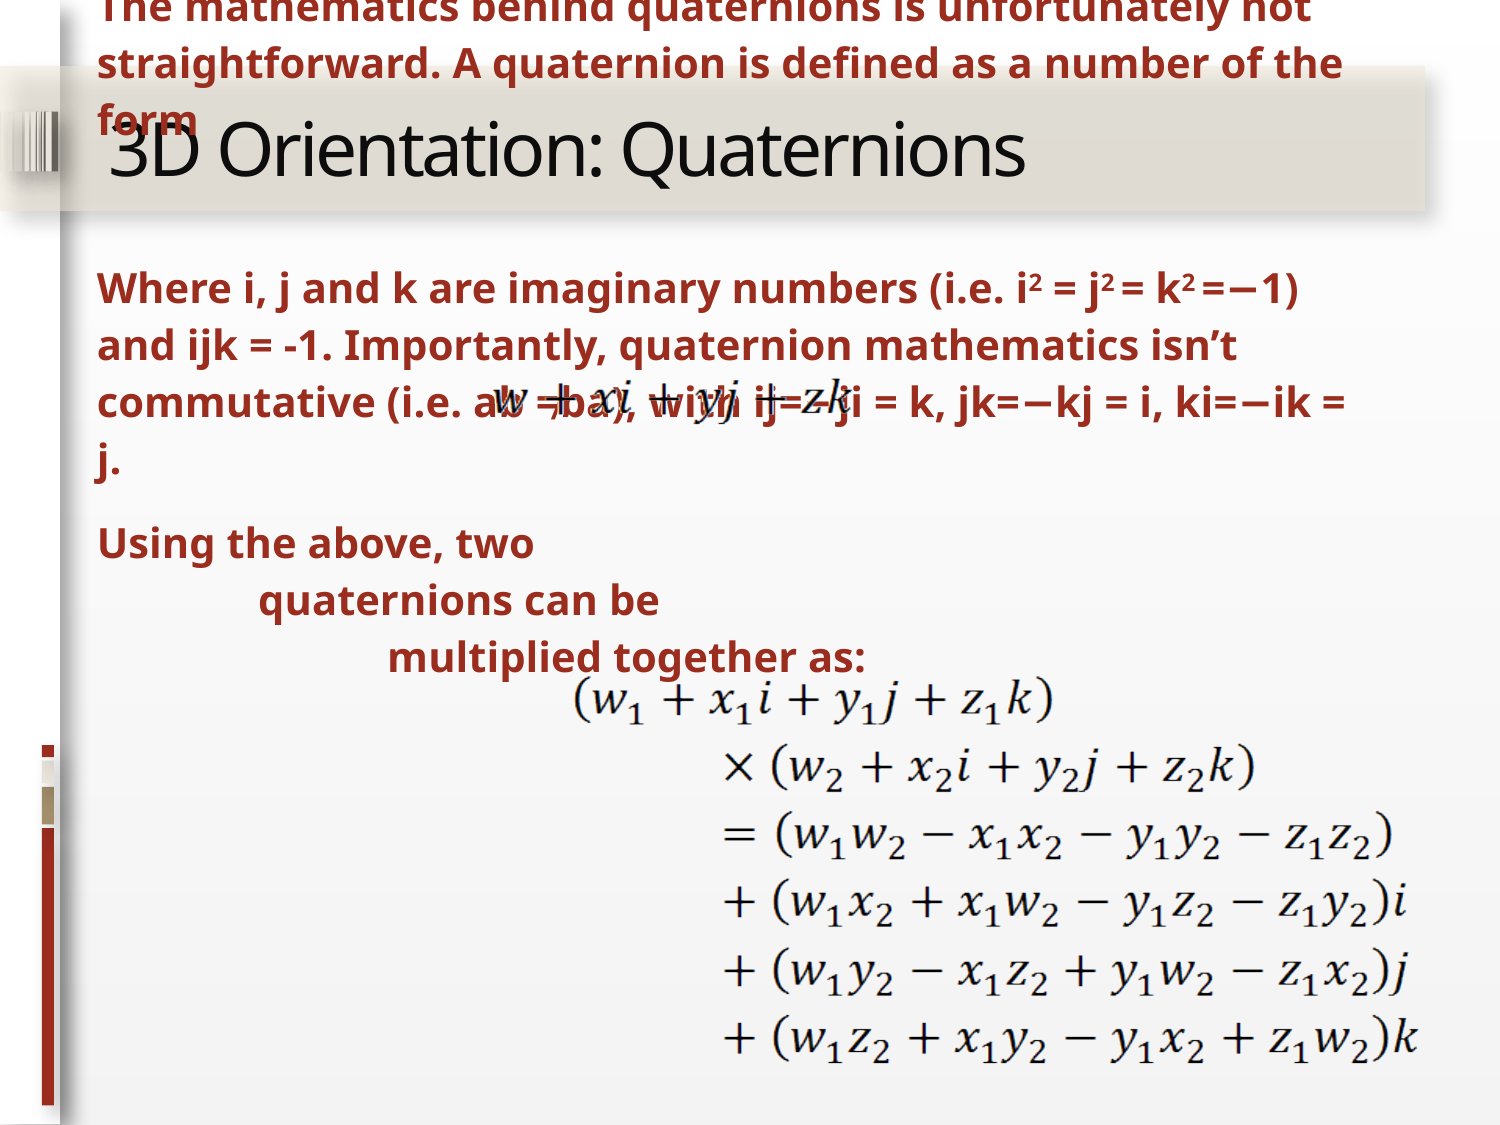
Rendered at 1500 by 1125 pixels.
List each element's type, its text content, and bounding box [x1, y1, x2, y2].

list The mathematics behind quaternions is unfortunately not straightforward. A quaternion is defined as a number of the form Where i, j and k are imaginary numbers (i.e. i2 = j2 = k2 =−1) and ijk = -1. Importantly, quaternion mathematics isn’t commutative (i.e. ab ≠ba), with ij=−ji = k, jk=−kj = i, ki=−ik = j. Using the above, two quaternions can be multiplied together as: [82, 222, 1395, 516]
picture [491, 366, 854, 434]
text_box 3D Orientation: Quaternions [93, 93, 1395, 142]
text_box 3D Orientation: Quaternions [93, 154, 1395, 222]
text_box 3D Orientation: Quaternions [93, 143, 1395, 153]
picture [571, 667, 1500, 1073]
text_box [0, 0, 1500, 75]
